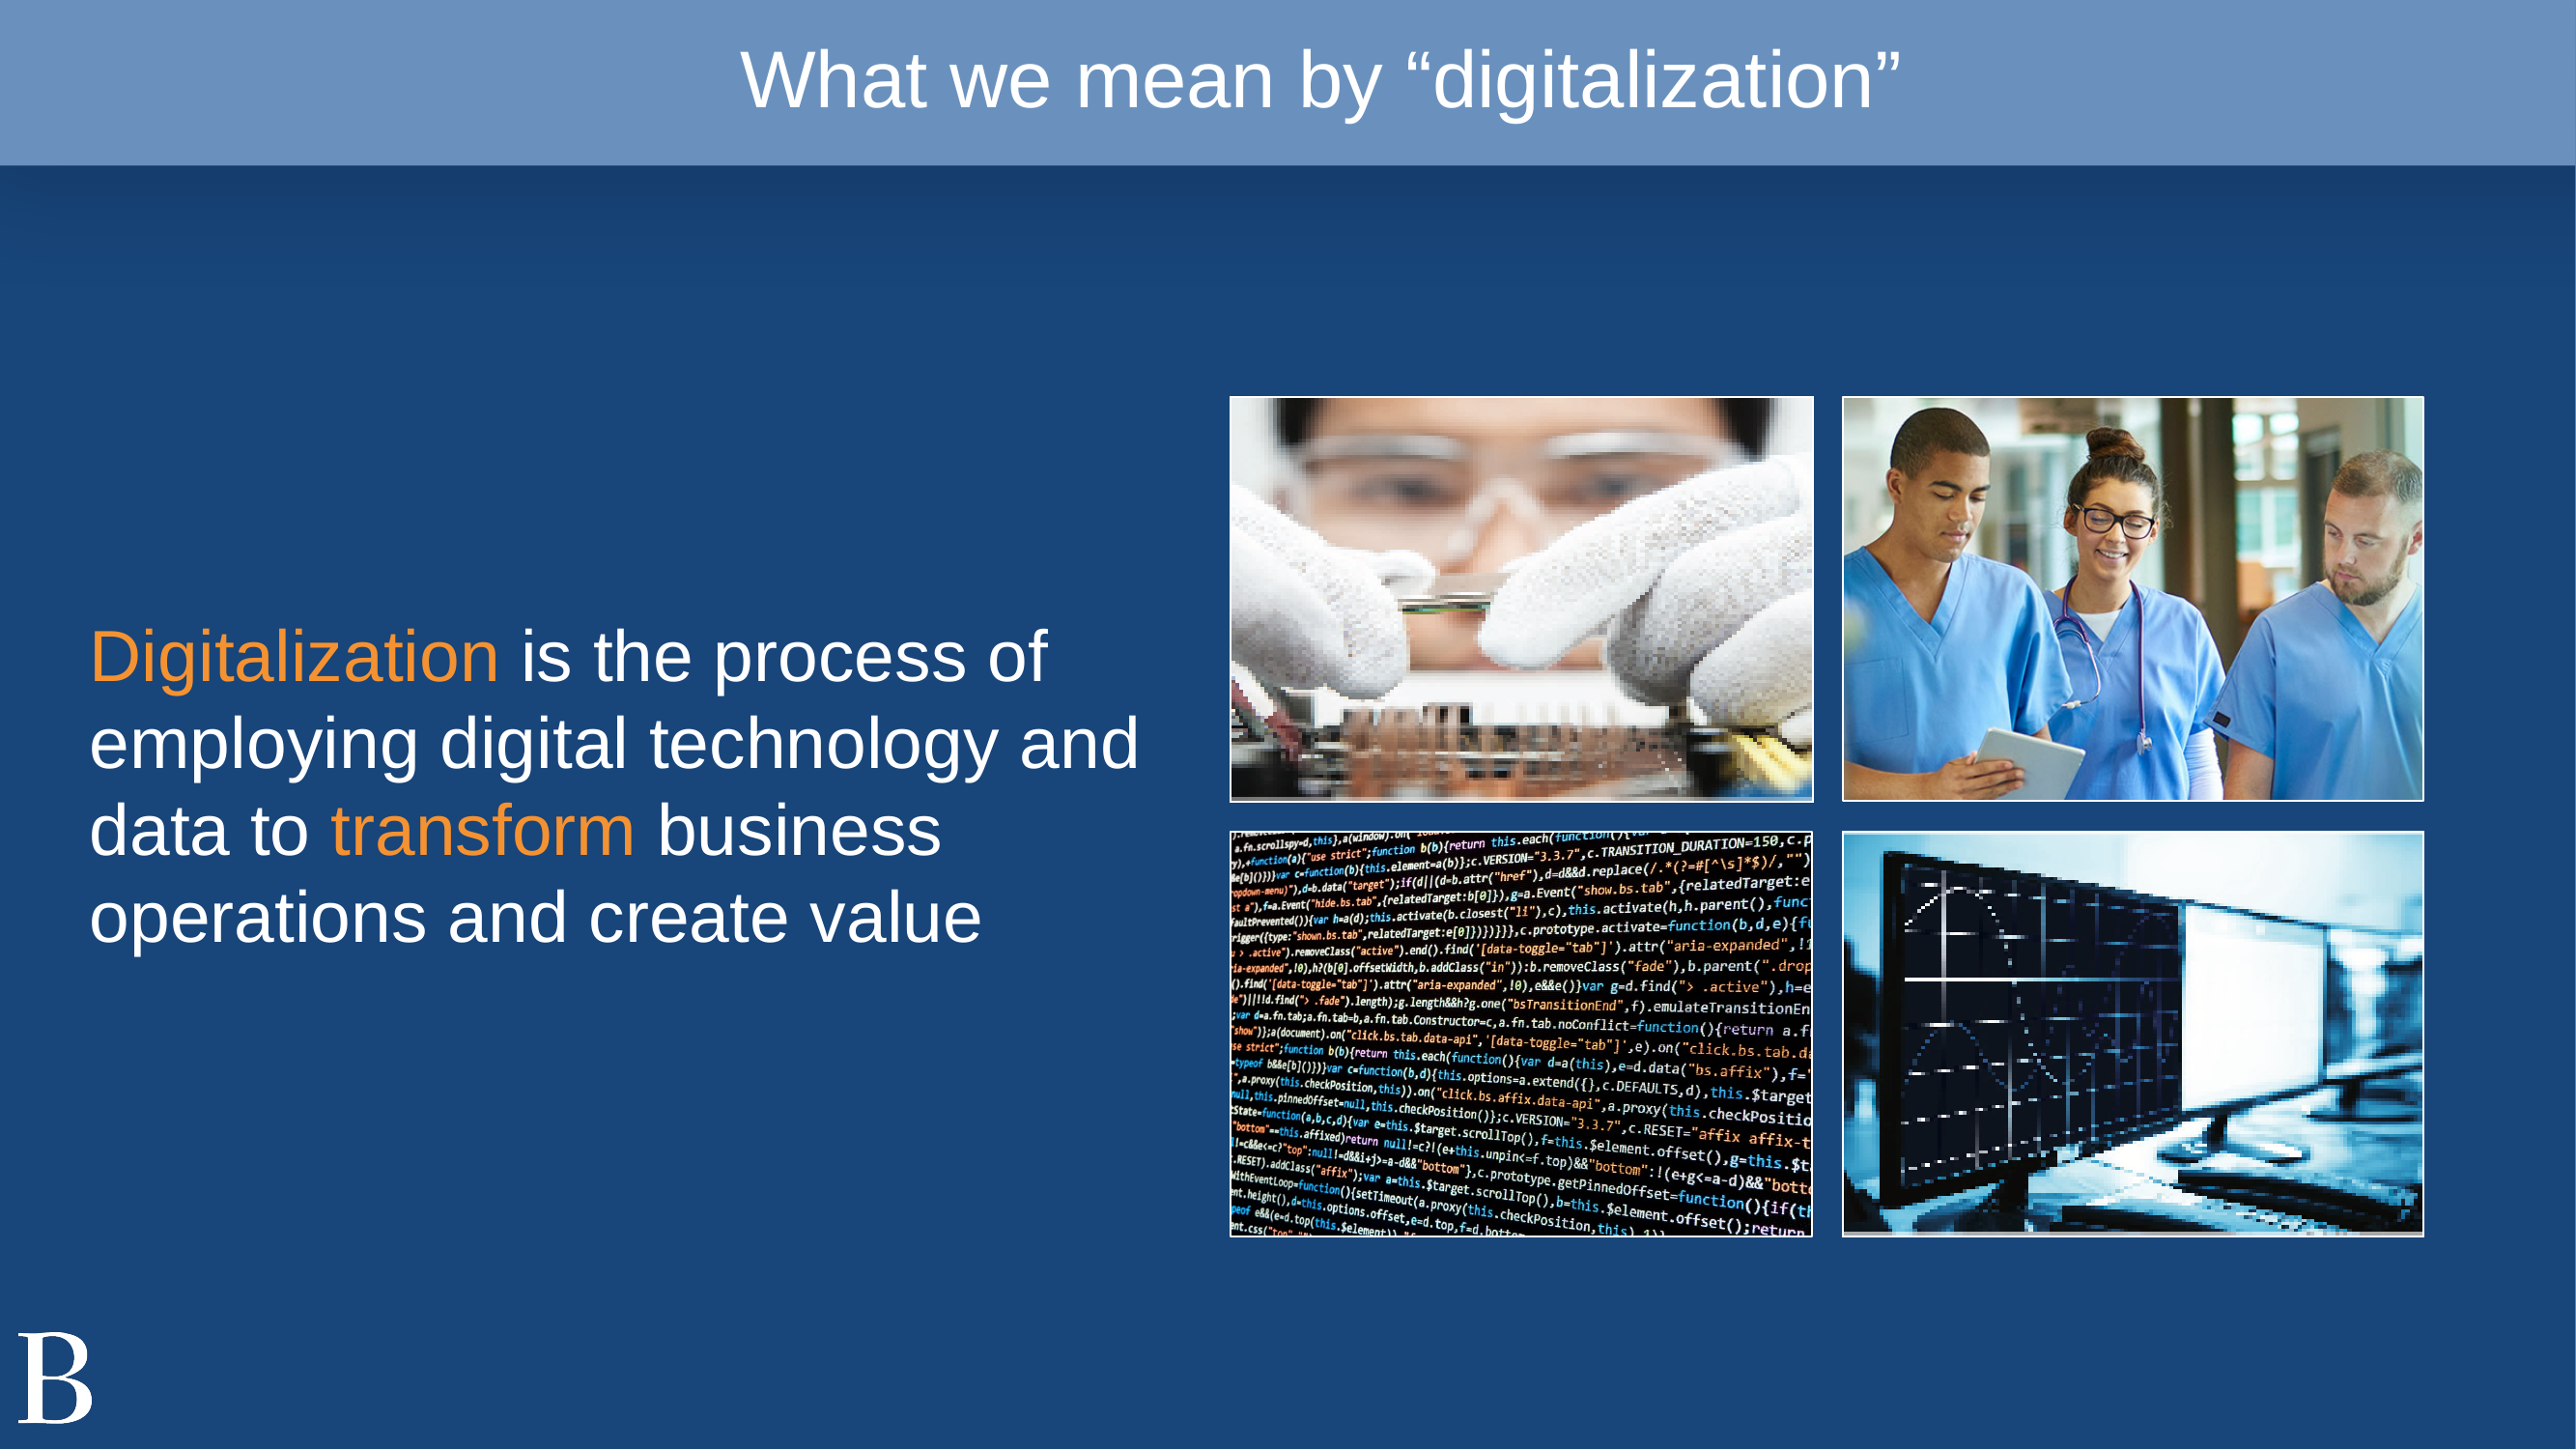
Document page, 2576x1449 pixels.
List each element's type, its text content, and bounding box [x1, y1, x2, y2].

picture [1231, 397, 1812, 801]
picture [1843, 397, 2422, 801]
picture [1843, 832, 2422, 1236]
picture [1231, 832, 1811, 1236]
picture [18, 1332, 92, 1424]
text_box [0, 0, 2576, 166]
text_box Digitalization is the process of employing digital technology and data to transform business operations and create value [81, 601, 1231, 965]
text_box What we mean by “digitalization” [114, 21, 2530, 129]
